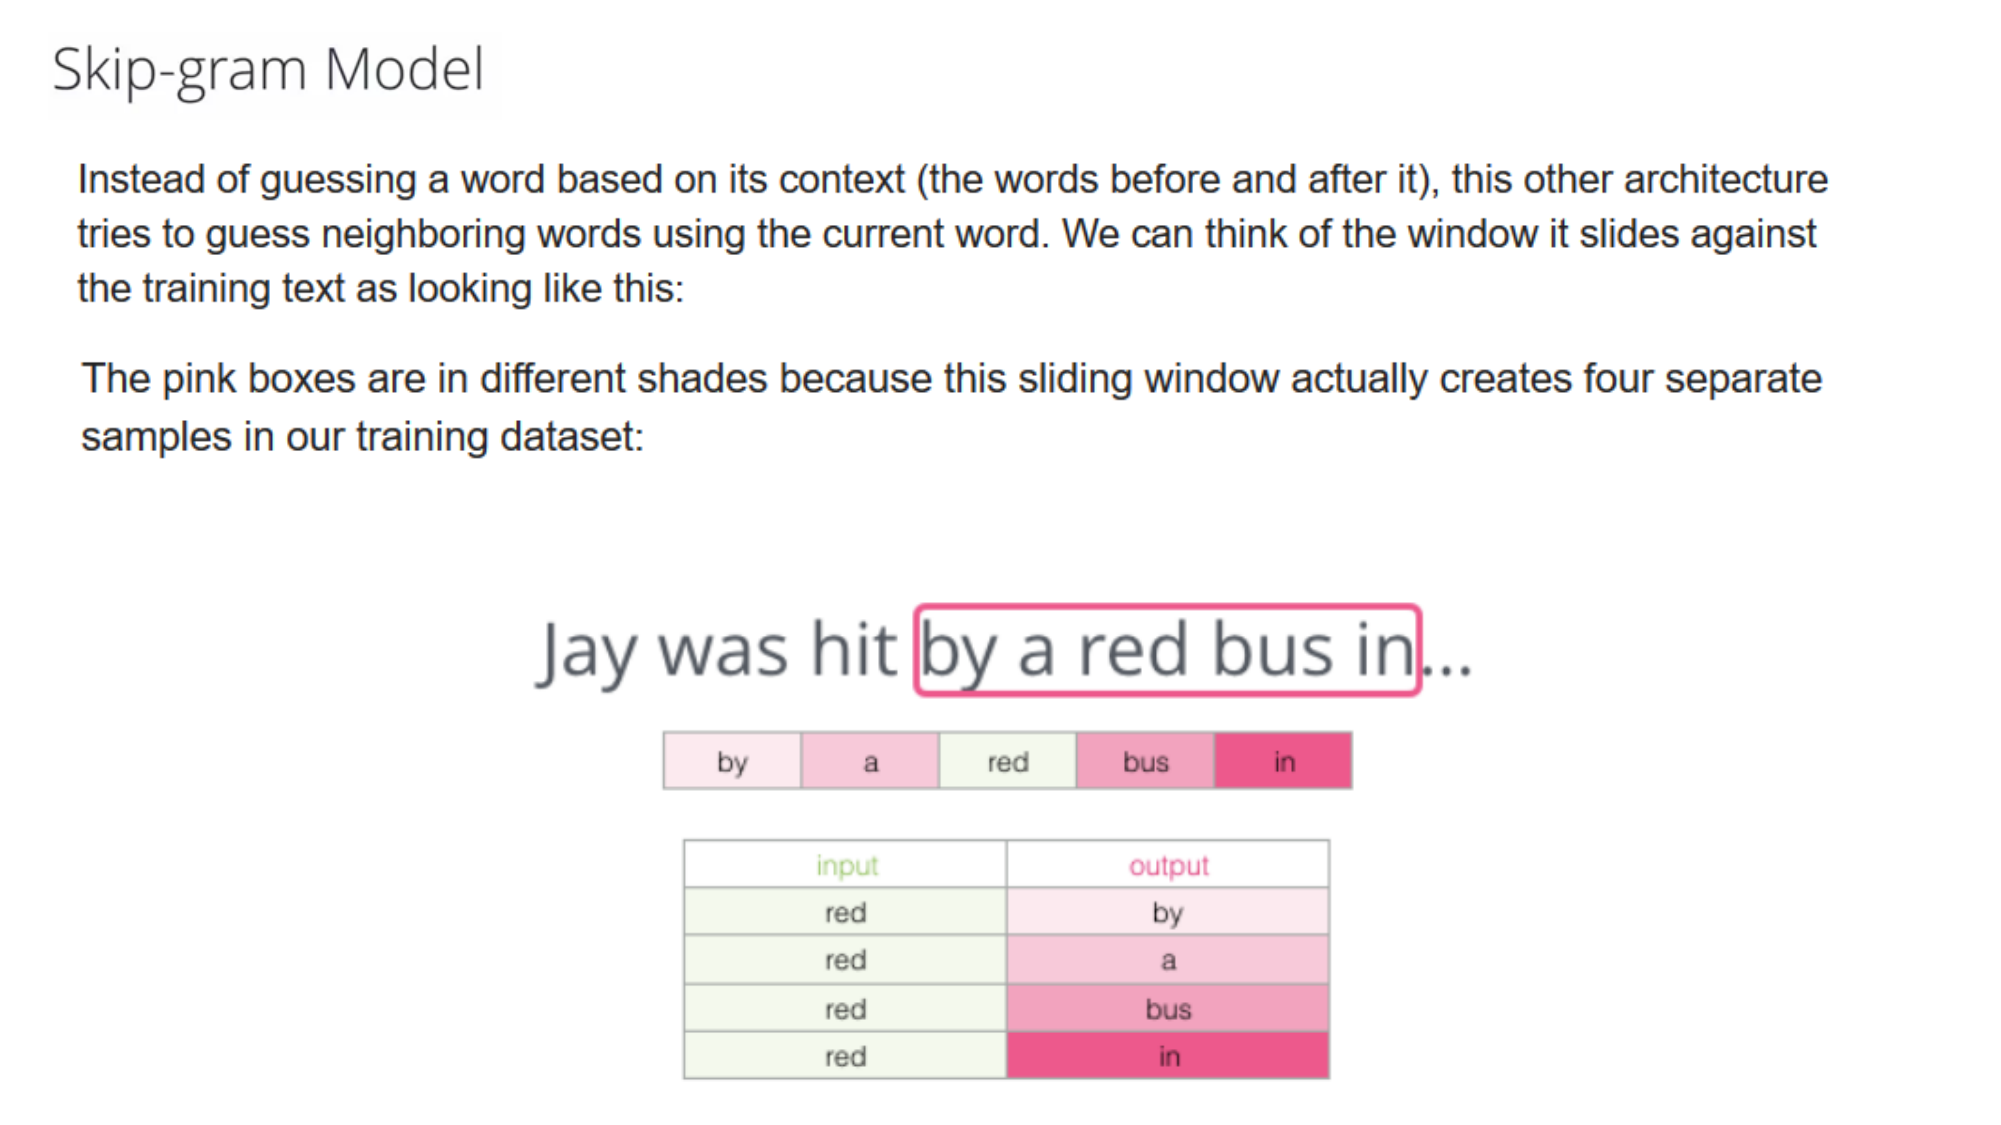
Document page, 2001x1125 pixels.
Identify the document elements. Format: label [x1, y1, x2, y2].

picture [74, 155, 1855, 1110]
picture [48, 32, 502, 120]
